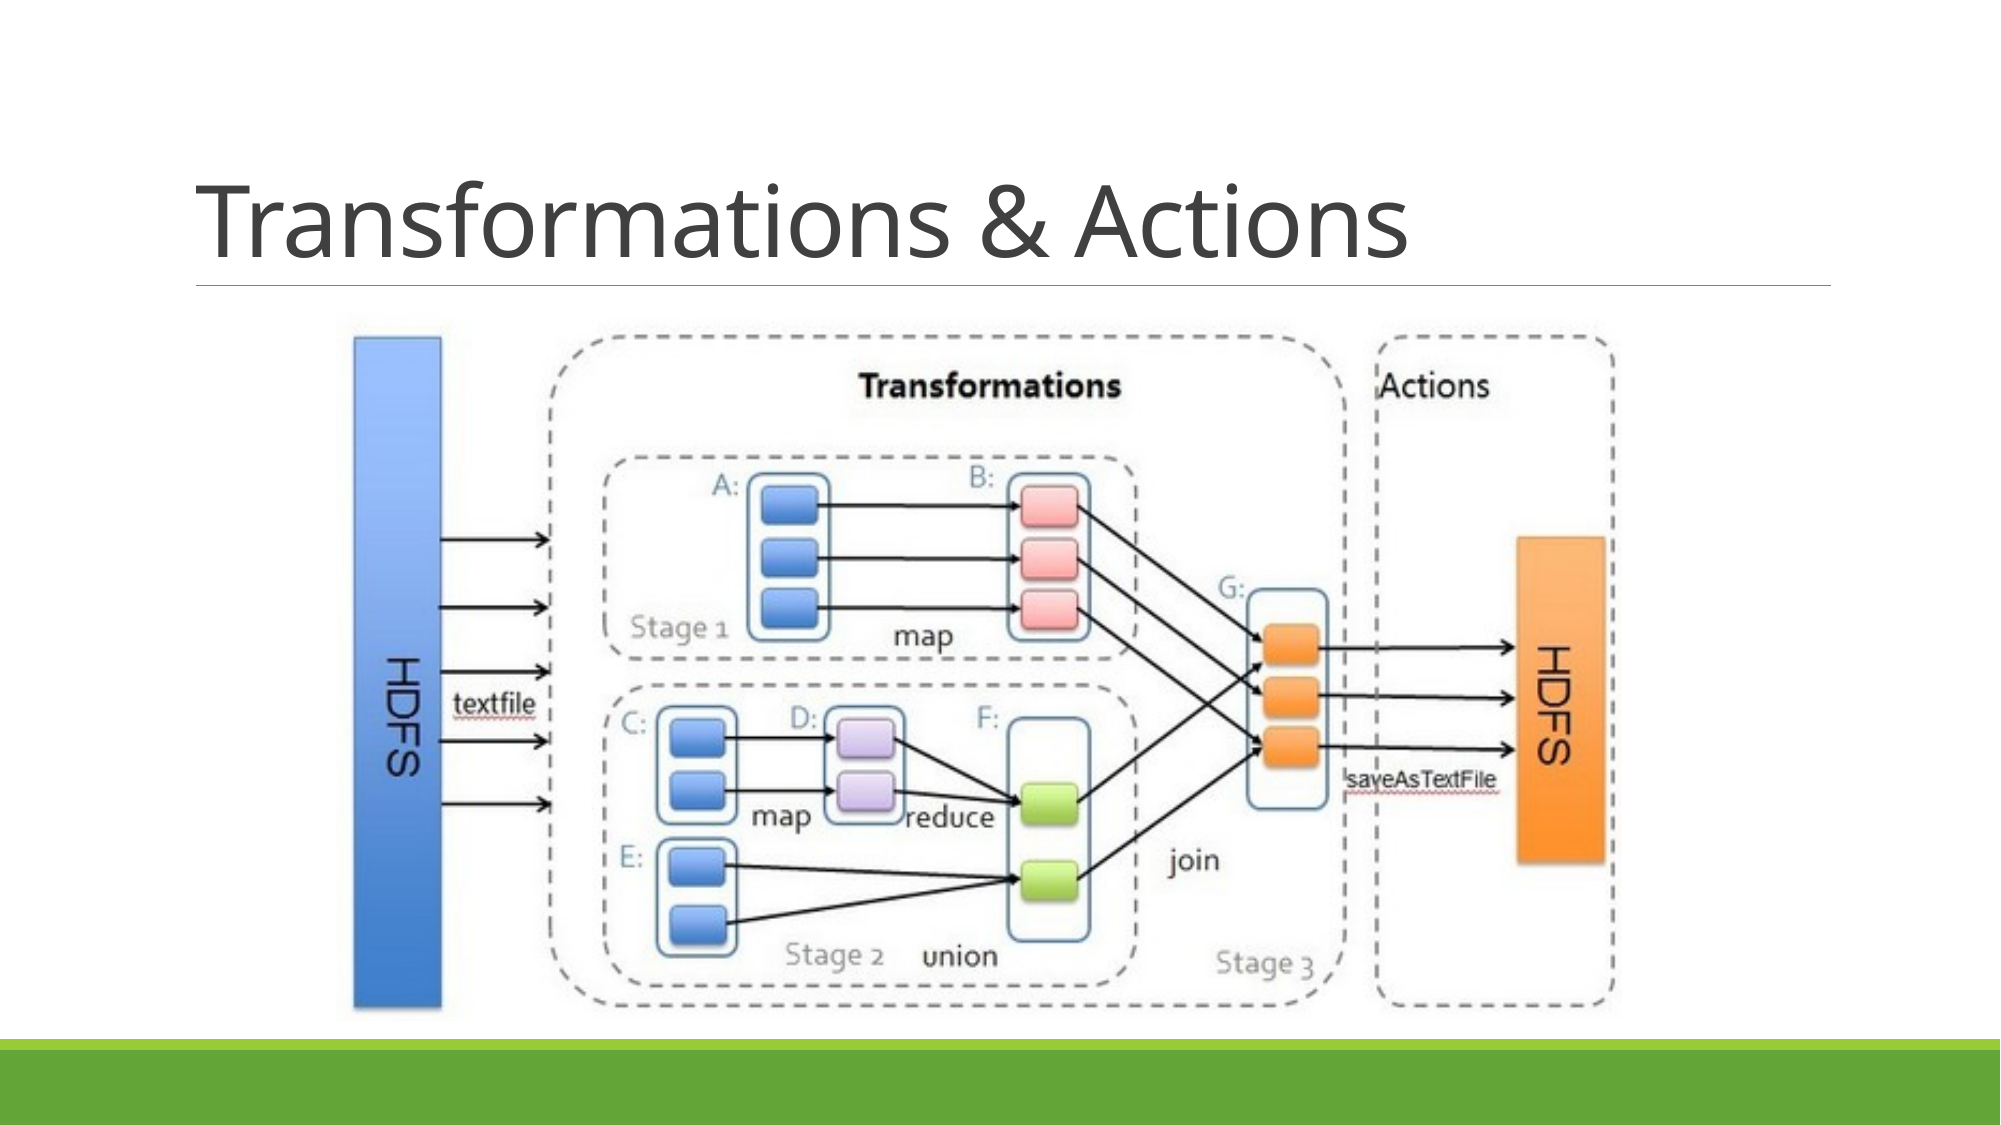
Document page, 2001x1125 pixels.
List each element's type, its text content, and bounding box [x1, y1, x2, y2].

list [335, 312, 1640, 1022]
title Transformations & Actions [180, 47, 1830, 285]
